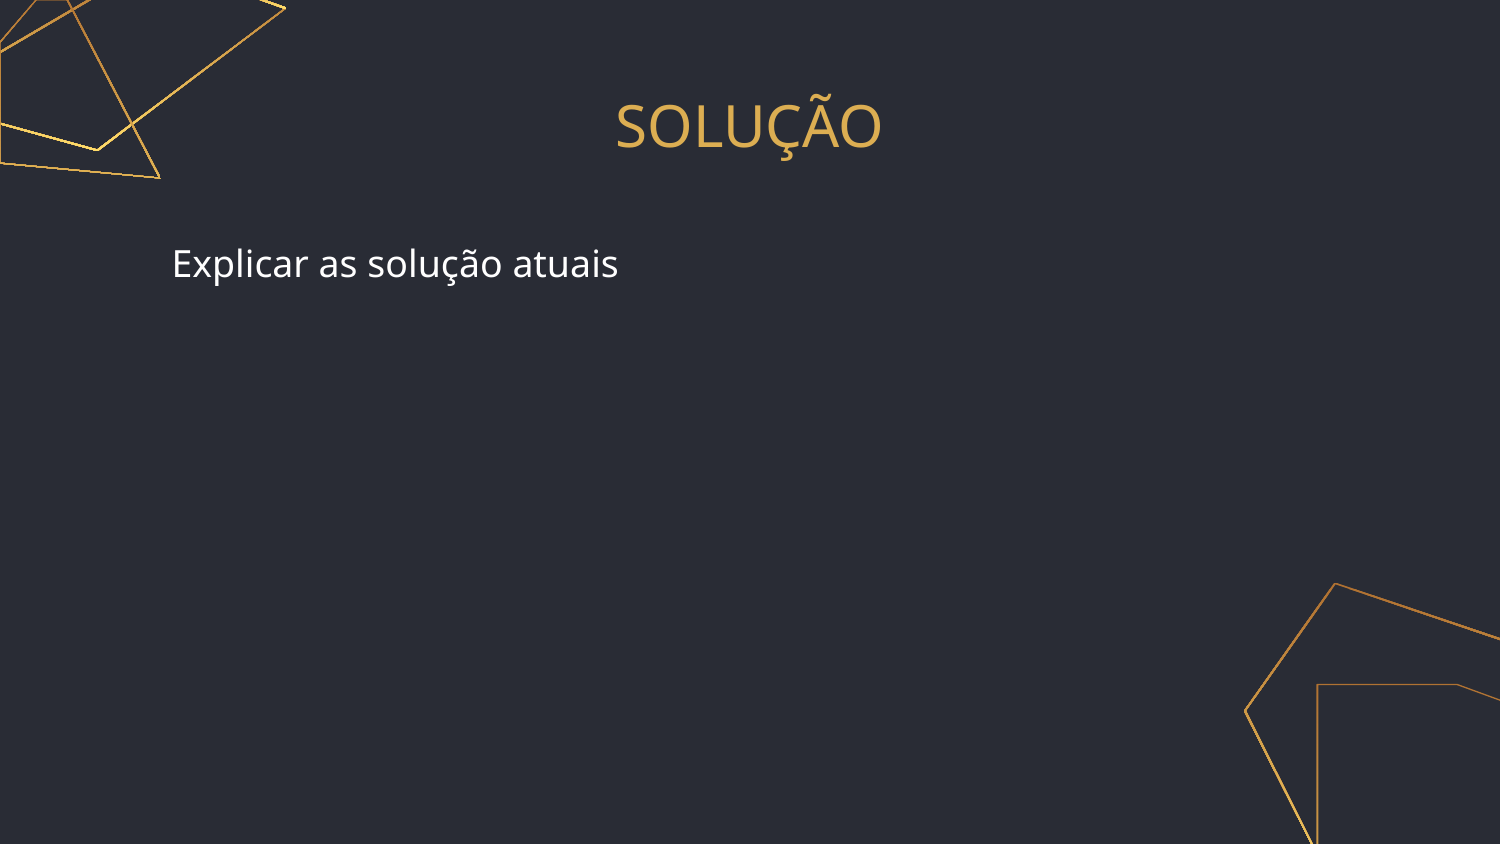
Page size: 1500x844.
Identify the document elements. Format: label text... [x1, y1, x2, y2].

title SOLUÇÃO [327, 88, 1173, 160]
text_box Explicar as solução atuais [133, 225, 1367, 756]
